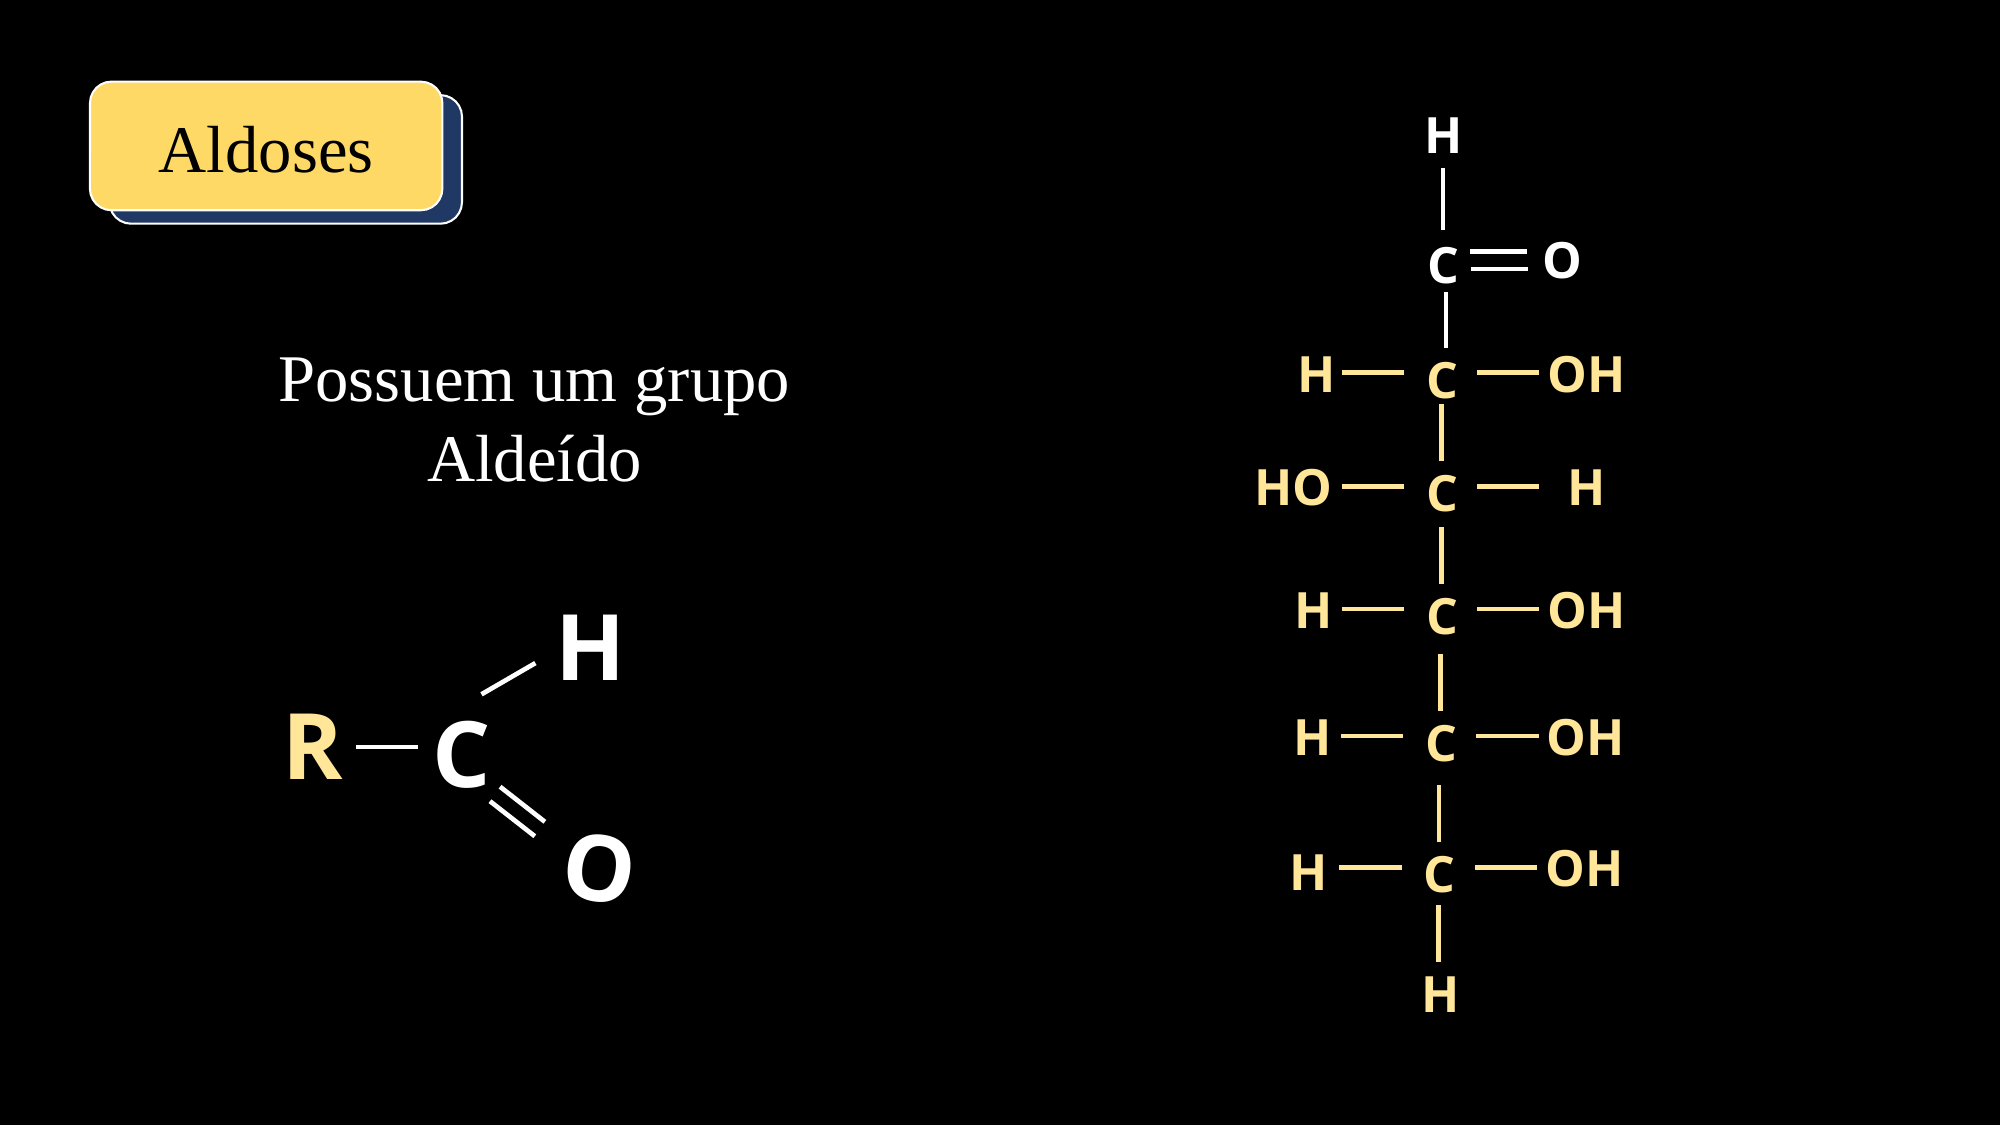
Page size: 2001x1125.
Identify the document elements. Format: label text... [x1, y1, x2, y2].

text_box H [1531, 448, 1642, 524]
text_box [475, 598, 634, 726]
text_box H [1274, 571, 1353, 646]
text_box R [267, 680, 356, 805]
text_box C [1404, 225, 1482, 301]
text_box C [1402, 340, 1482, 416]
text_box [494, 761, 621, 918]
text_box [1376, 119, 1510, 208]
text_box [1498, 192, 1574, 325]
text_box C [1402, 454, 1482, 530]
text_box C [1402, 577, 1482, 652]
text_box H [1272, 334, 1361, 410]
text_box Aldoses [88, 80, 444, 212]
text_box Possuem um grupo Aldeído [220, 327, 850, 503]
text_box H [1273, 698, 1353, 773]
text_box H [1269, 832, 1348, 908]
text_box C [1400, 835, 1479, 911]
text_box HO [1233, 448, 1355, 524]
text_box C [1402, 704, 1481, 779]
text_box OH [1530, 698, 1641, 773]
text_box OH [1531, 571, 1642, 646]
text_box C [417, 688, 495, 814]
text_box OH [1529, 829, 1640, 905]
text_box H [1396, 954, 1485, 1030]
text_box OH [1531, 334, 1642, 410]
text_box [110, 94, 464, 225]
